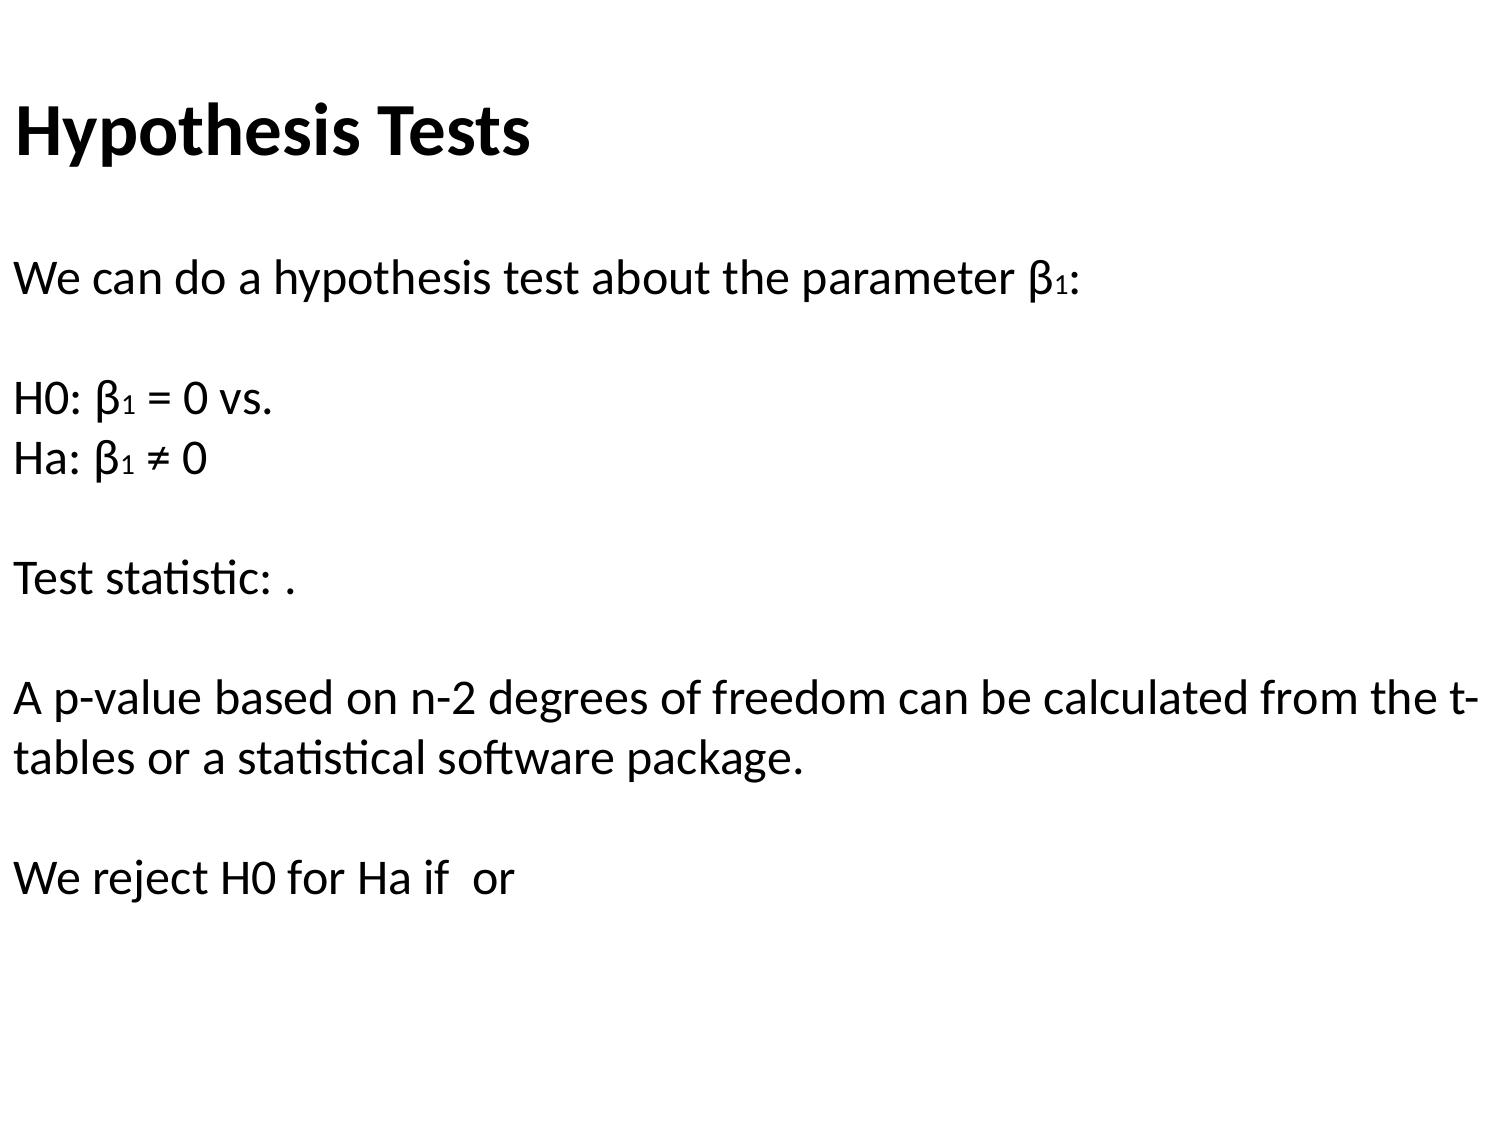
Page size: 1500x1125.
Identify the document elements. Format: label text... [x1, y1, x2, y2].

title Hypothesis Tests [0, 62, 1389, 188]
